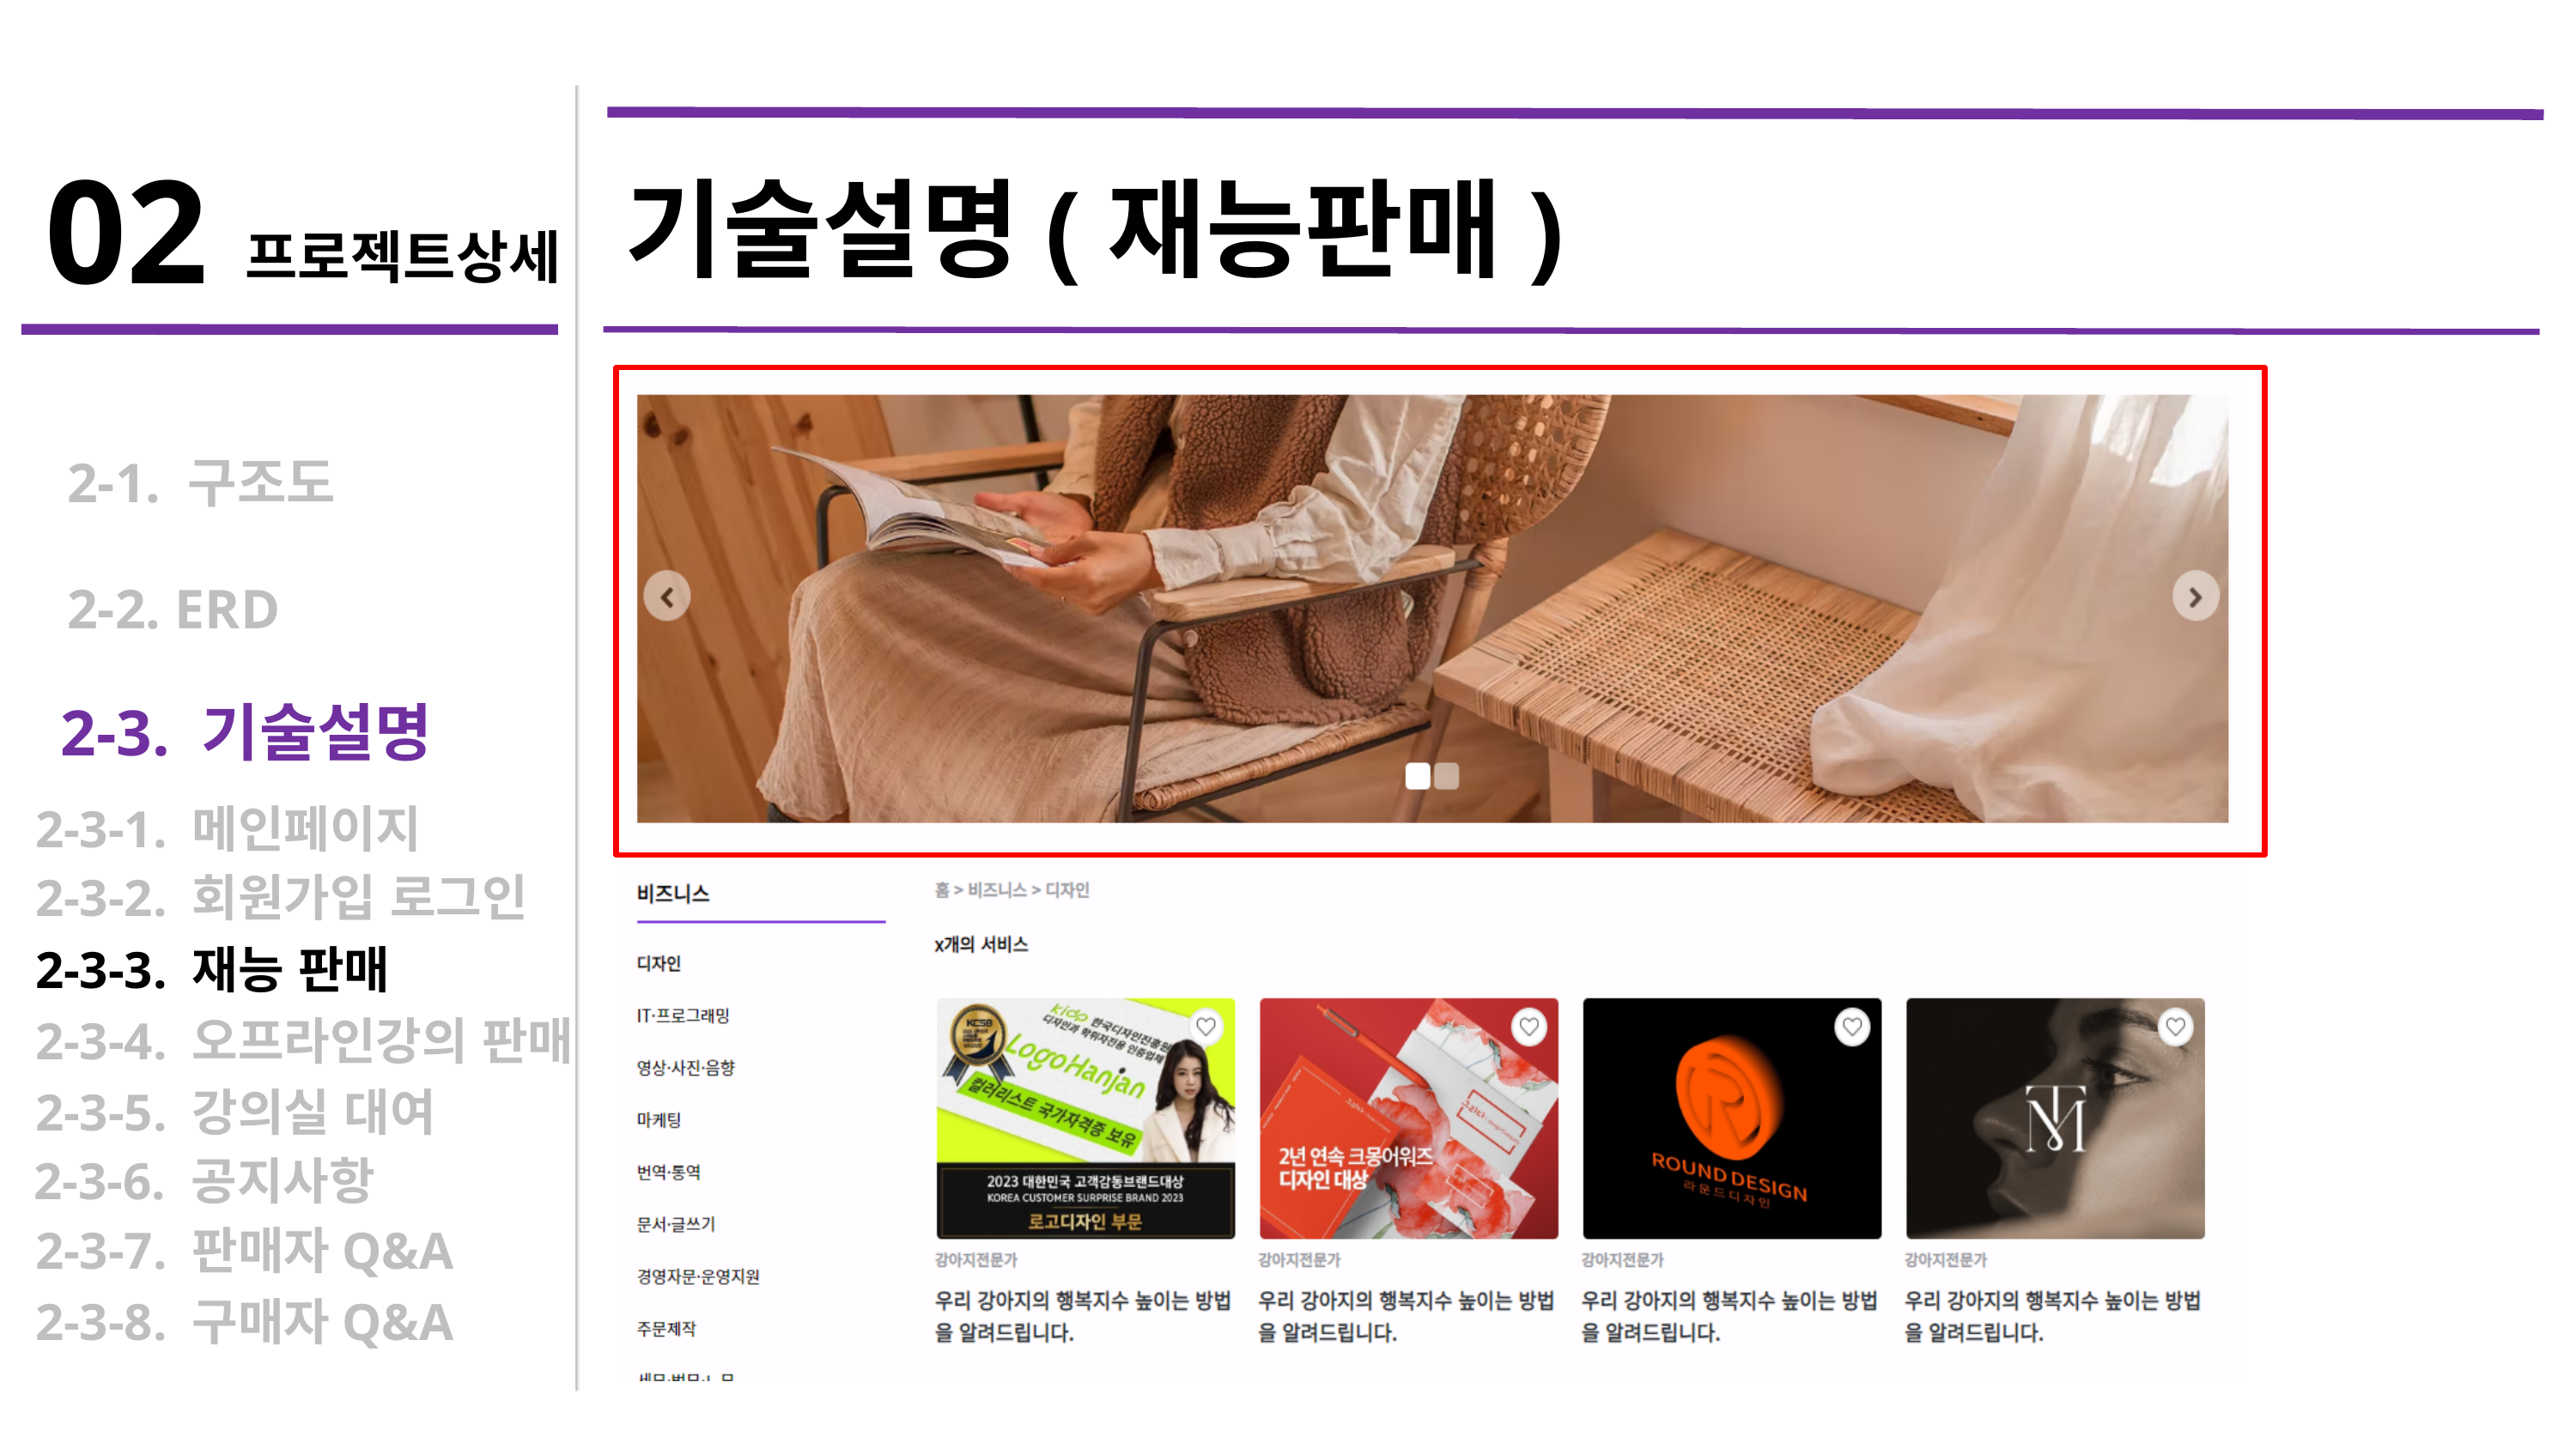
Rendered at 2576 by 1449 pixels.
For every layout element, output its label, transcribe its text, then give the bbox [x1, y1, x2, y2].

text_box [573, 85, 580, 132]
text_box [603, 329, 2540, 332]
text_box [614, 366, 2267, 857]
picture [622, 380, 2244, 1382]
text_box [573, 1366, 580, 1391]
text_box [21, 442, 650, 1358]
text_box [573, 328, 580, 440]
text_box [607, 112, 2544, 115]
text_box 기술설명(재능판매) [687, 155, 1986, 297]
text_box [32, 133, 683, 321]
